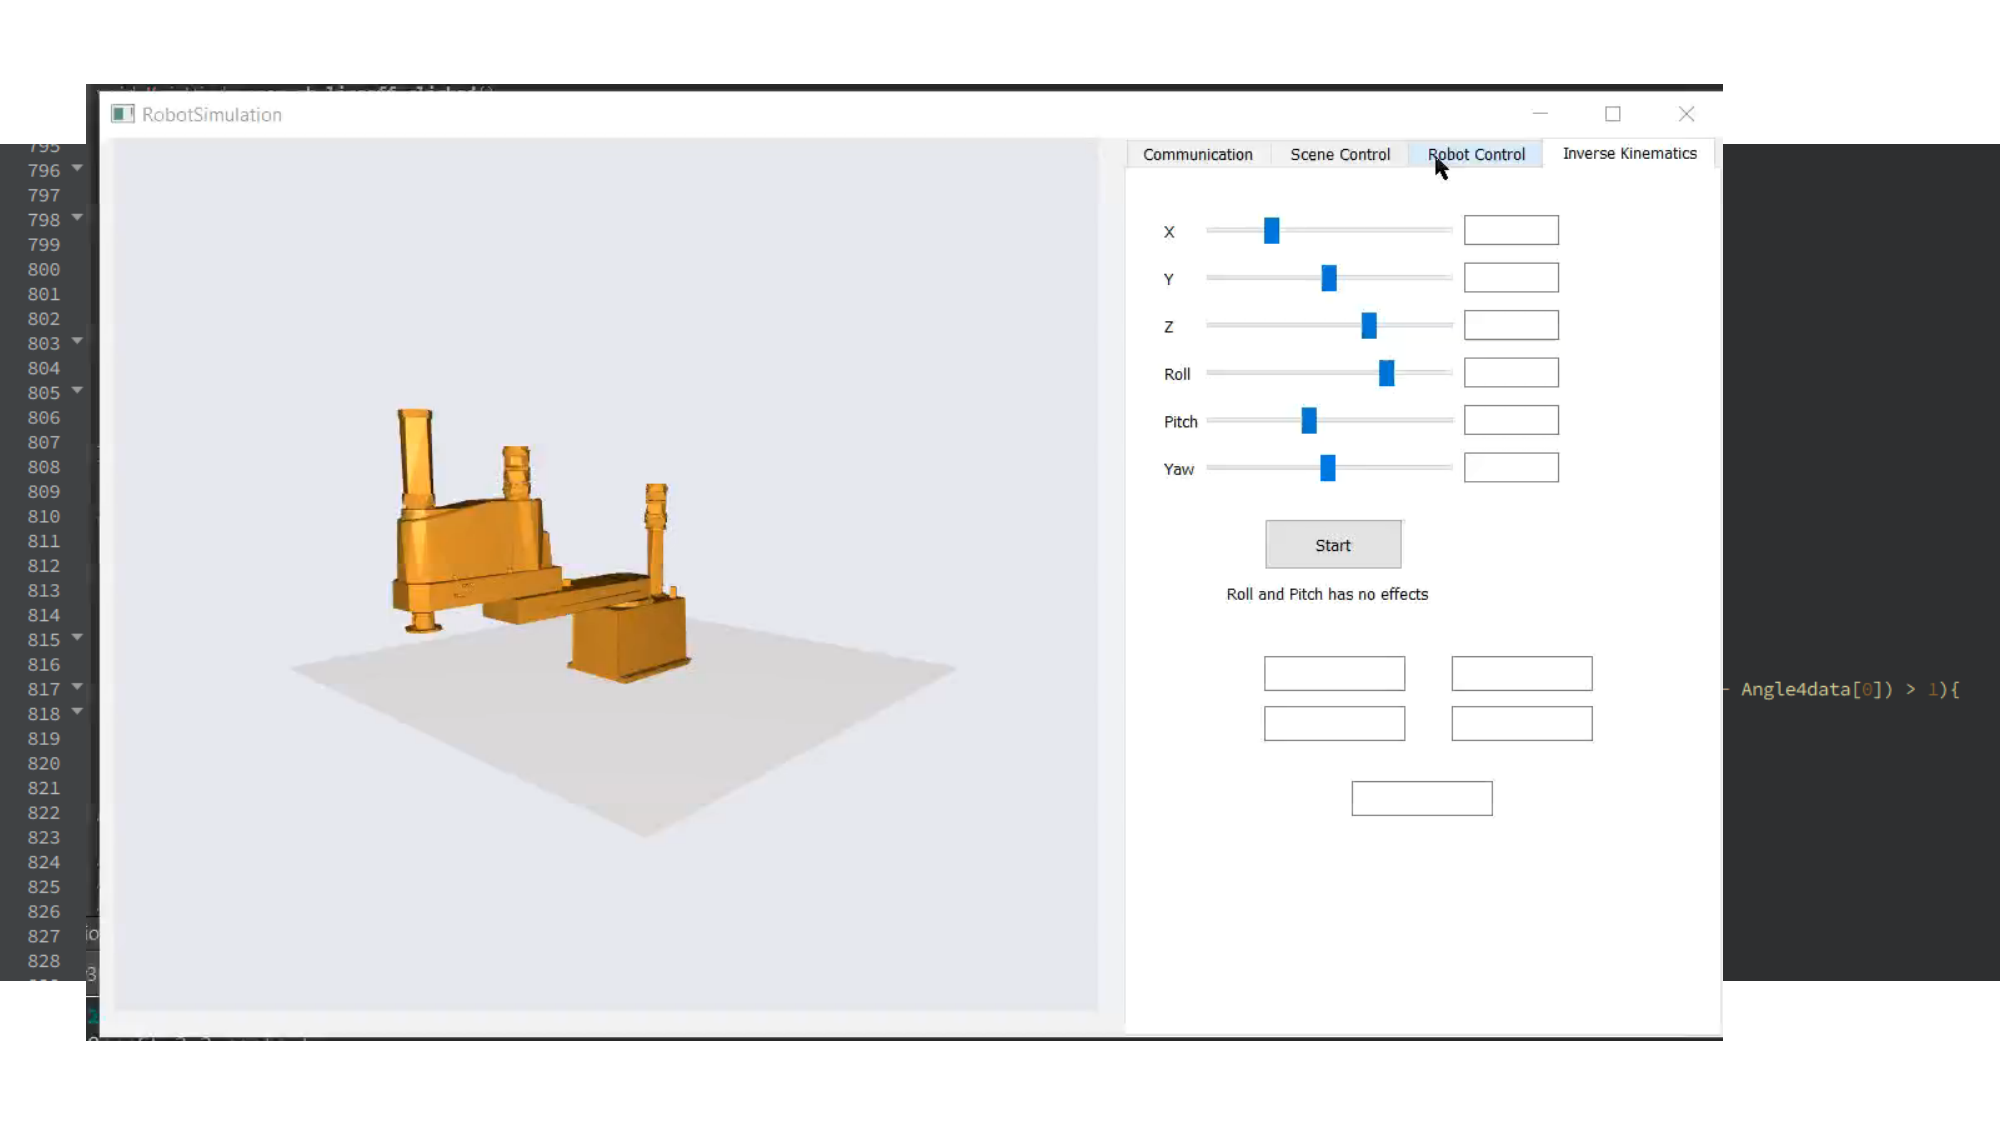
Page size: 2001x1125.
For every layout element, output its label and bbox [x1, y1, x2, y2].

text_box [85, 83, 1724, 1042]
picture [0, 144, 85, 981]
picture [1724, 144, 2000, 981]
